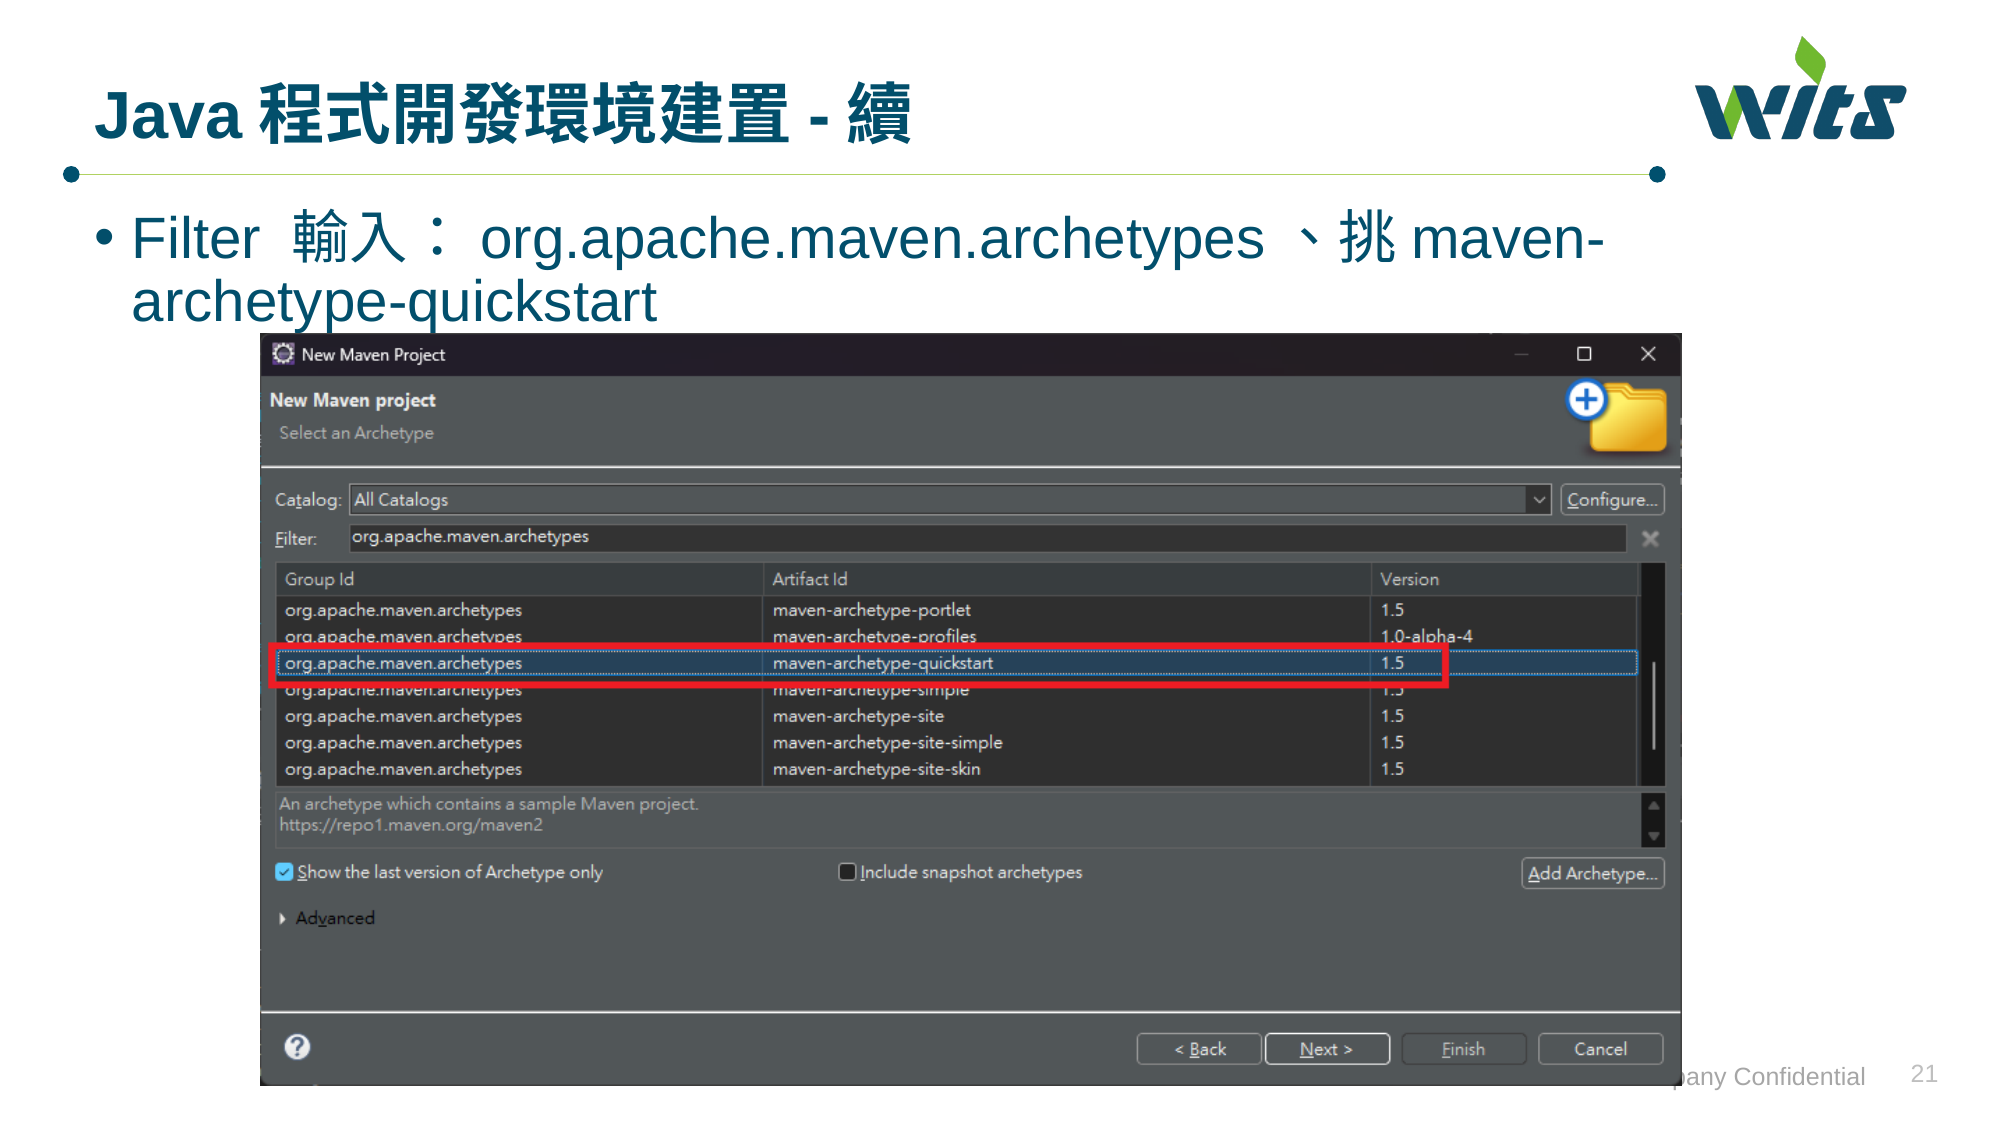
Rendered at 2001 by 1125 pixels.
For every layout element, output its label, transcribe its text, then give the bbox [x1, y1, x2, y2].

slide_number 21 [1503, 1042, 1954, 1103]
picture [1616, 0, 1983, 208]
picture [260, 333, 1682, 1086]
list Filter 輸入：org.apache.maven.archetypes、挑maven-archetype-quickstart [79, 200, 1863, 1014]
title Java程式開發環境建置-續 [79, 49, 1657, 161]
